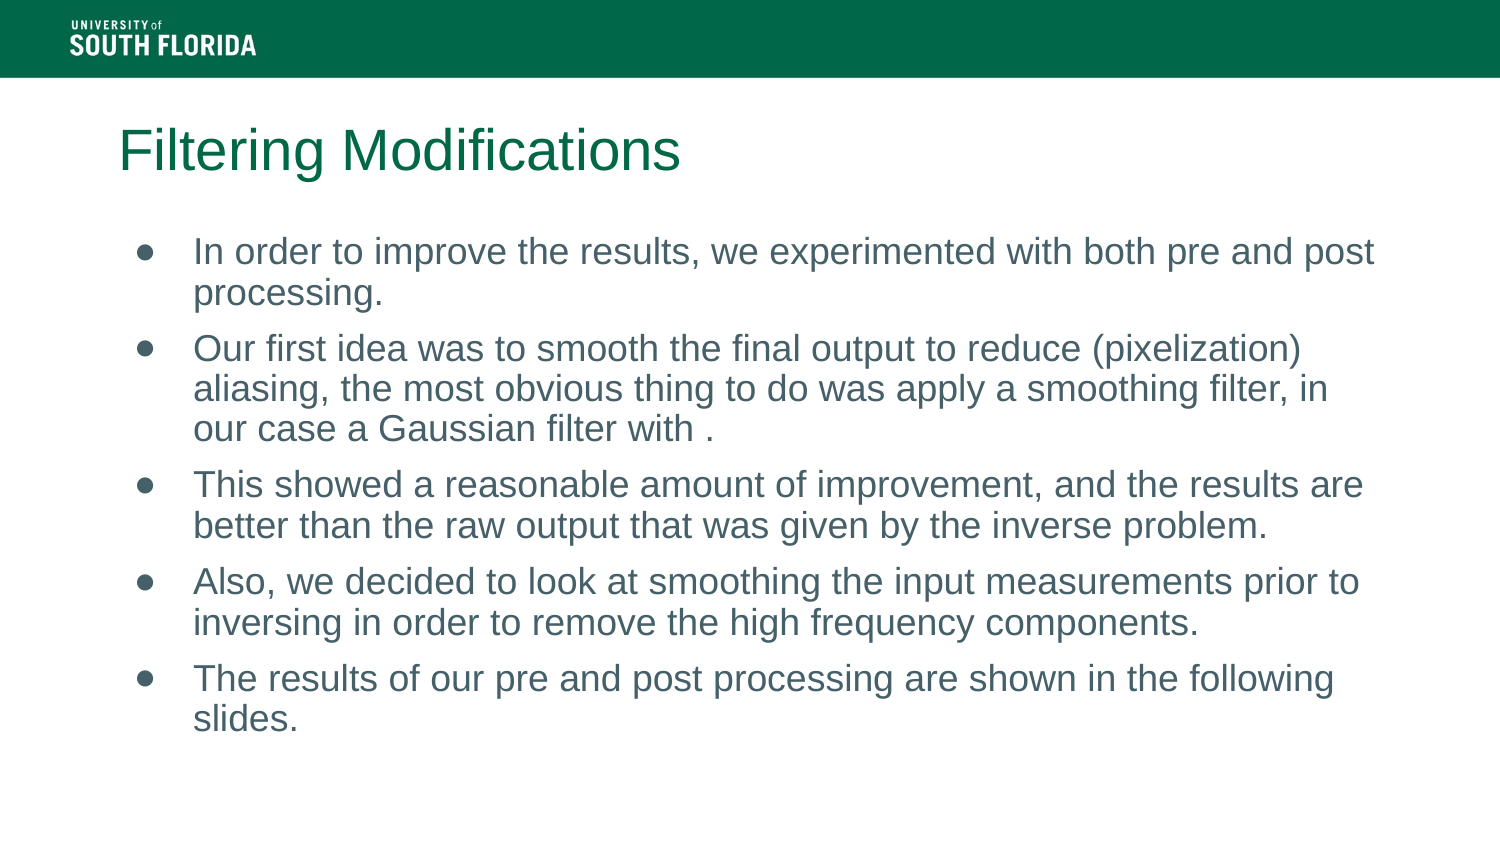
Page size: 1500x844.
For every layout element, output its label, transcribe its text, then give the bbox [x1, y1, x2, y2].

title Filtering Modifications [103, 94, 1397, 208]
picture [0, 0, 1500, 844]
